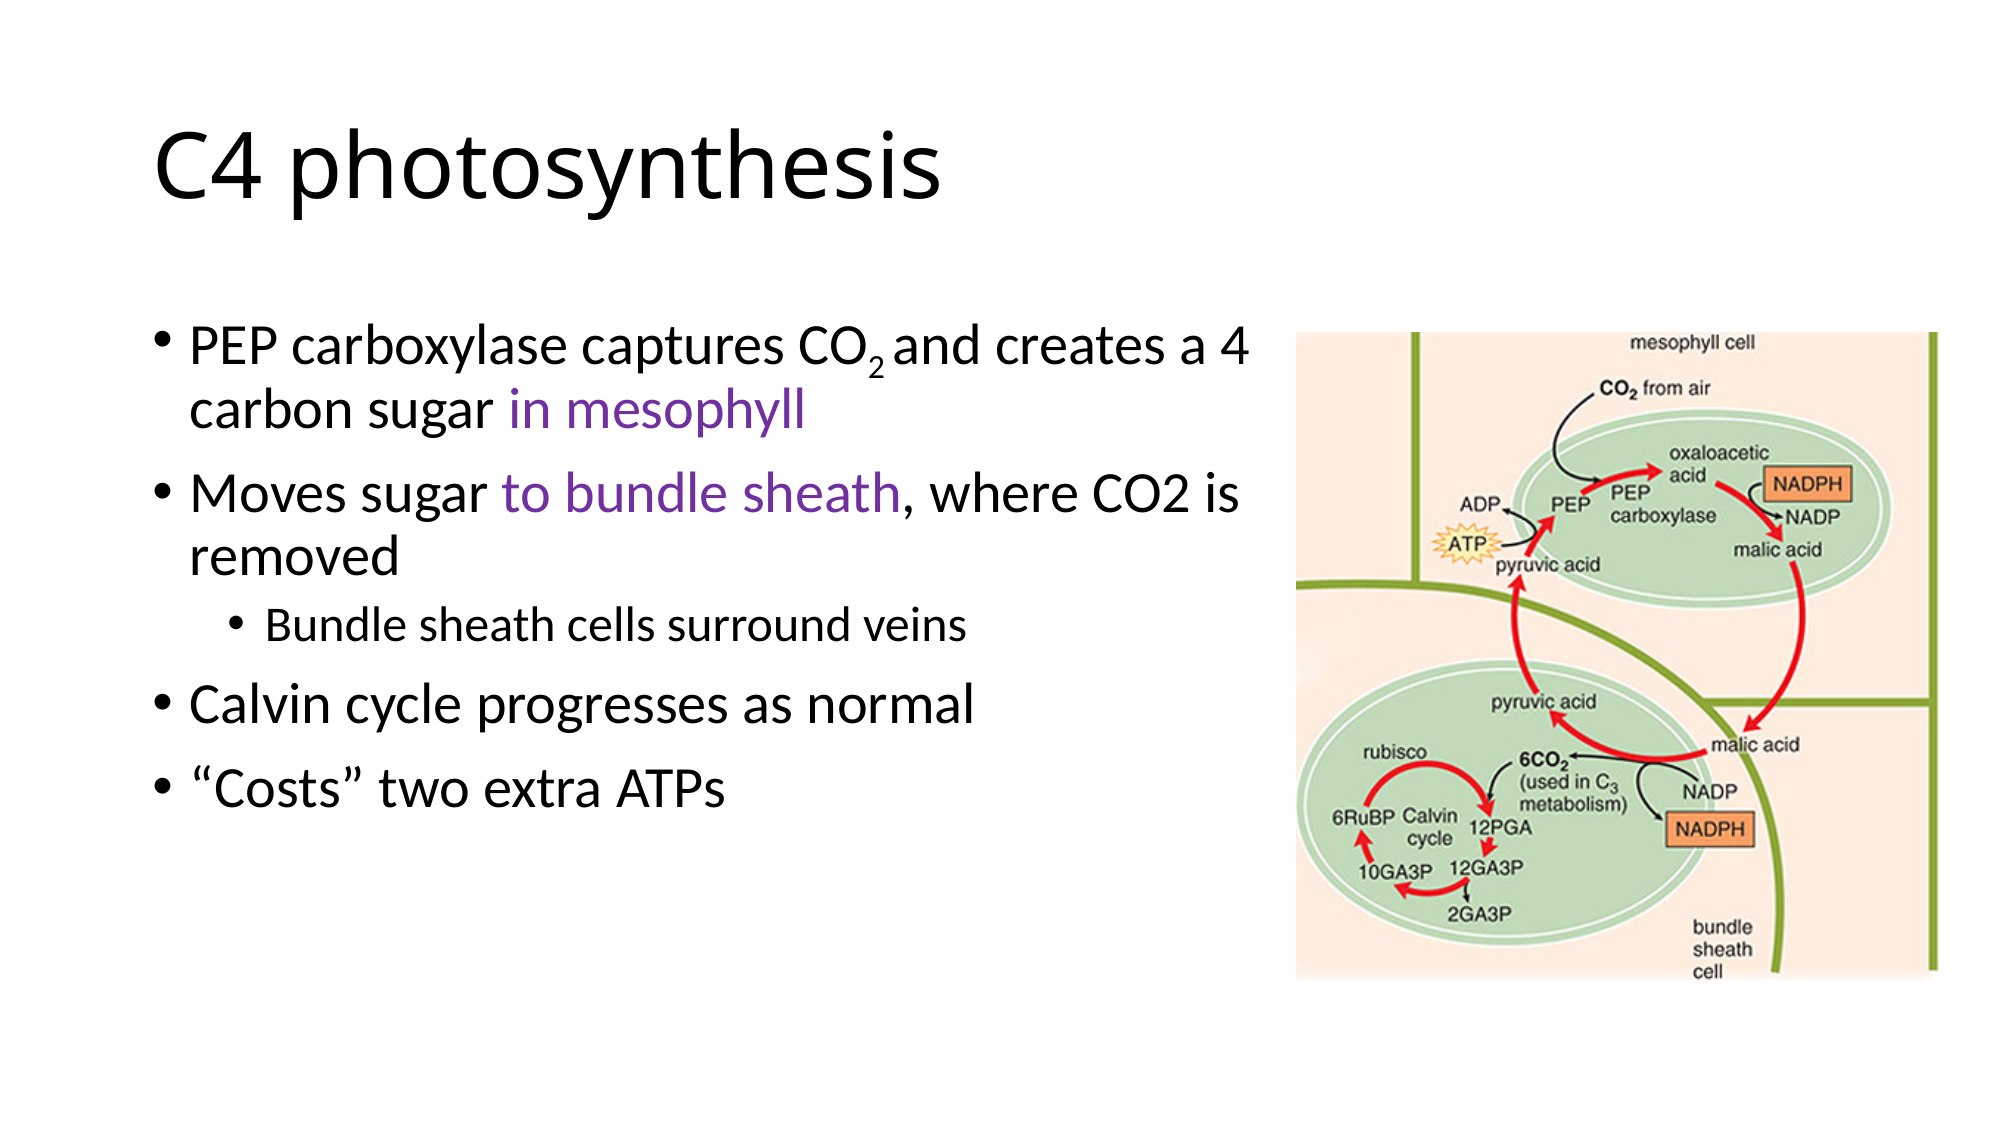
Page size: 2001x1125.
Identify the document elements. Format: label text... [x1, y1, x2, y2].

picture [1296, 332, 1940, 980]
title C4 photosynthesis [137, 59, 1863, 278]
list PEP carboxylase captures CO2 and creates a 4 carbon sugar in mesophyll Moves sugar to bundle sheath, where CO2 is removed Bundle sheath cells surround veins Calvin cycle progresses as normal “Costs” two extra ATPs [137, 299, 1297, 1014]
